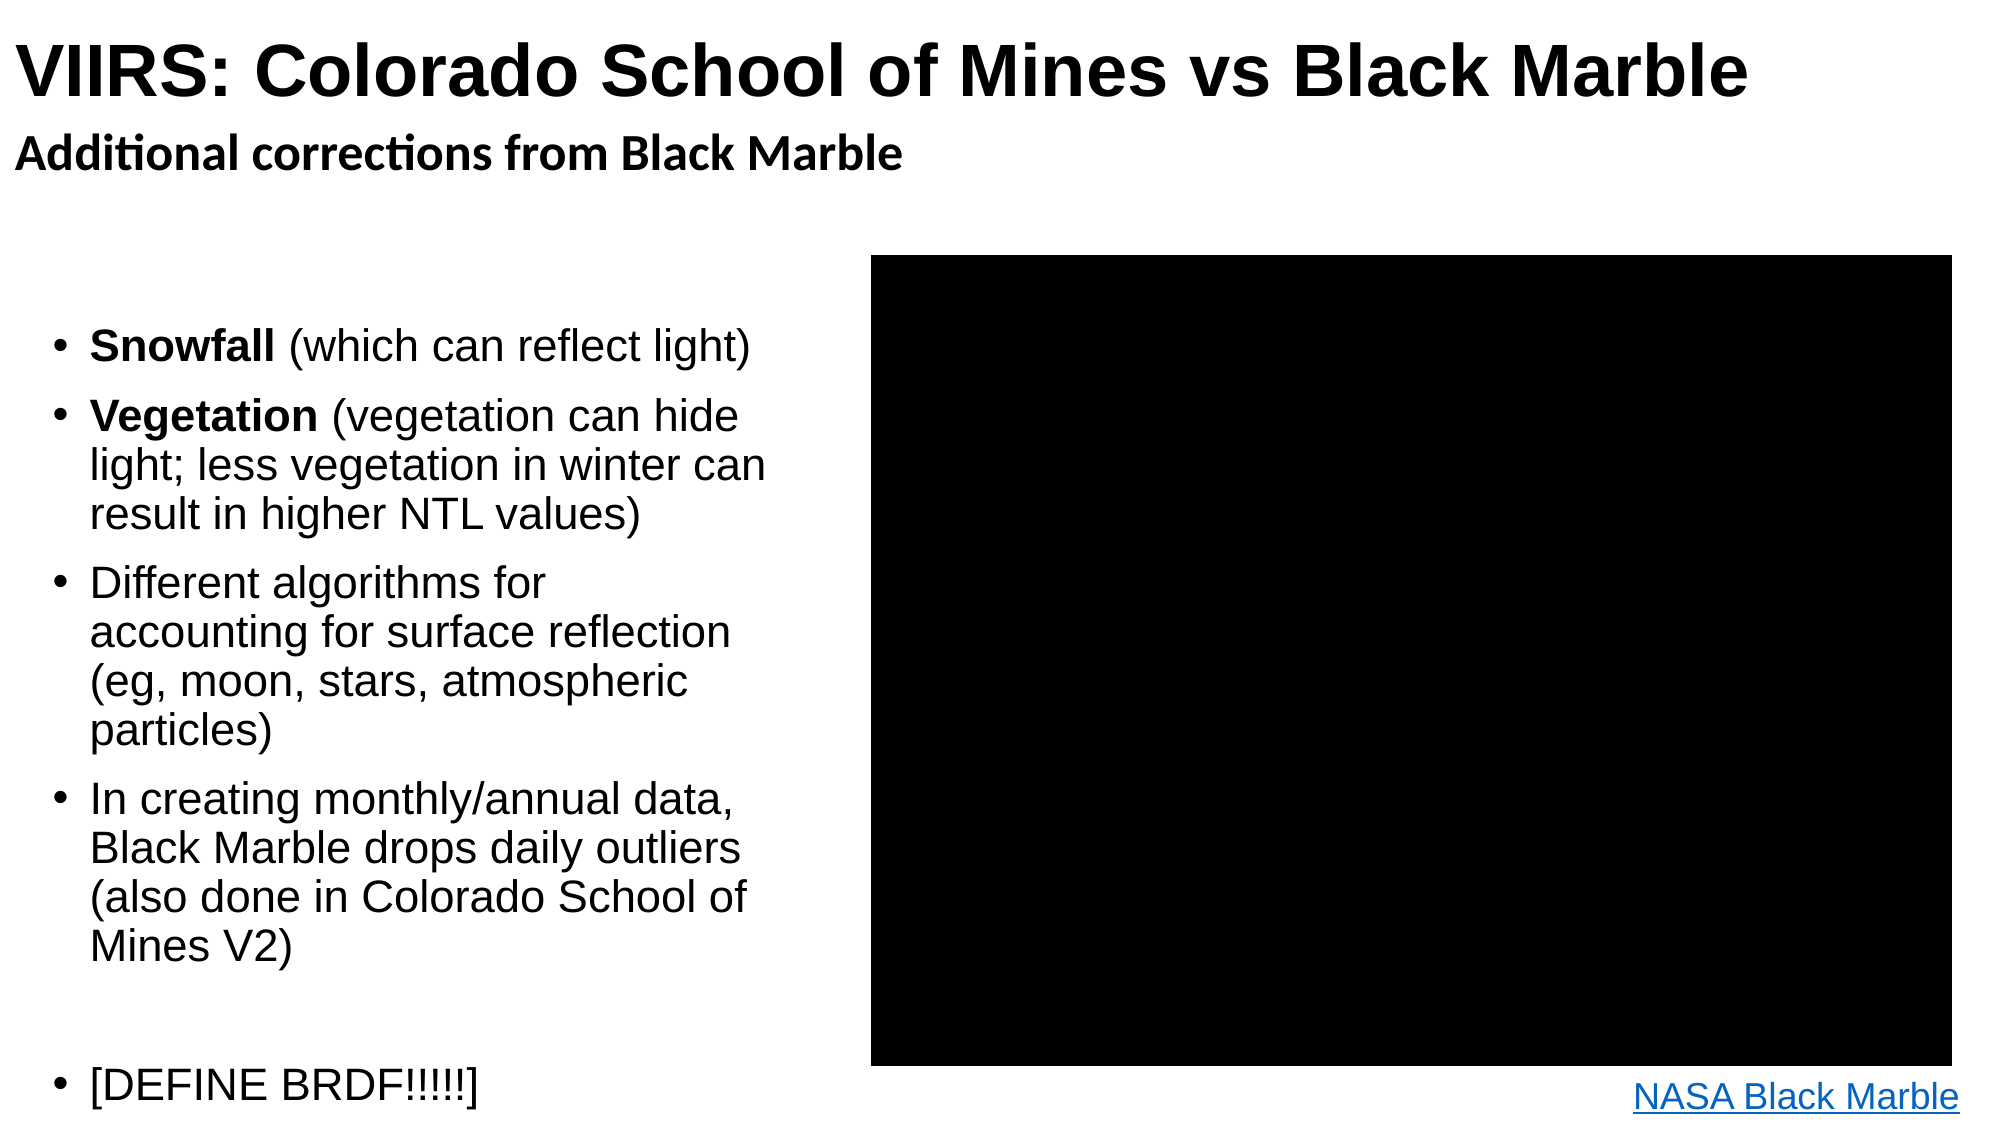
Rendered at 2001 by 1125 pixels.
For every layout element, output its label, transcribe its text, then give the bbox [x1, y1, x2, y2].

text_box NASA Black Marble [1618, 1069, 1986, 1125]
list Snowfall (which can reflect light) Vegetation (vegetation can hide light; less vegetation in winter can result in higher NTL values) Different algorithms for accounting for surface reflection (eg, moon, stars, atmospheric particles) In creating monthly/annual data, Black Marble drops daily outliers (also done in Colorado School of Mines V2) [DEFINE BRDF!!!!!] [37, 315, 789, 1125]
picture [871, 255, 1952, 1066]
title VIIRS: Colorado School of Mines vs Black Marble [0, 0, 2000, 146]
text_box Additional corrections from Black Marble [0, 110, 1744, 188]
